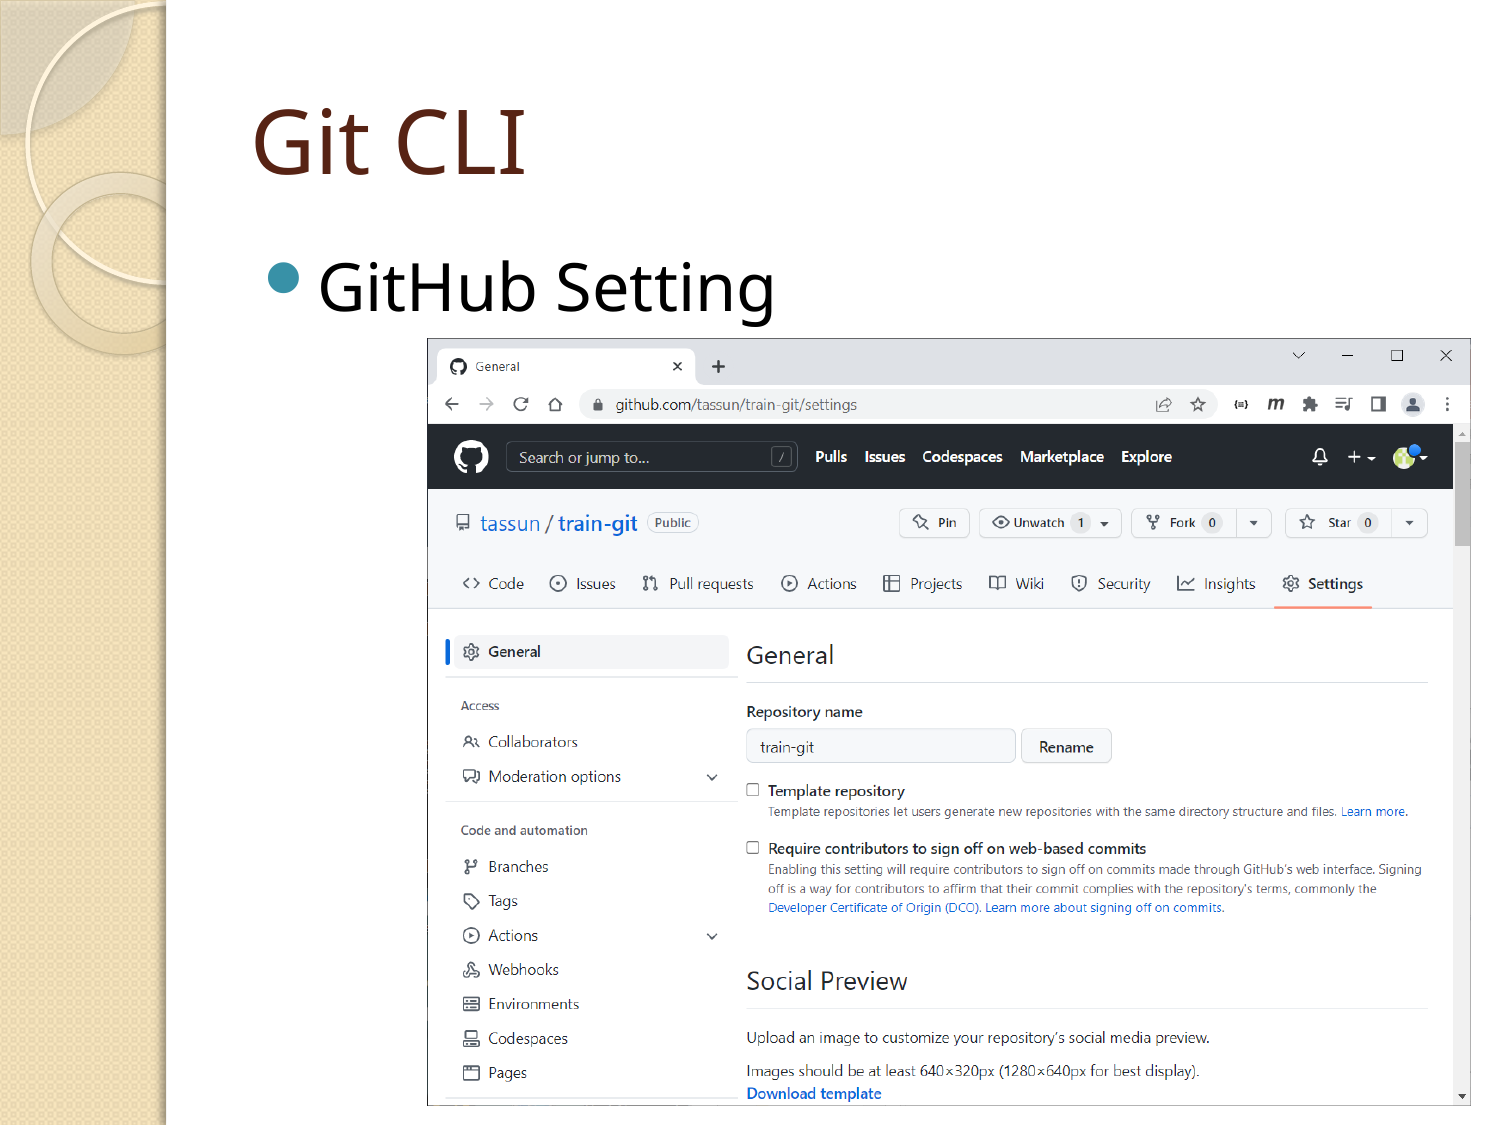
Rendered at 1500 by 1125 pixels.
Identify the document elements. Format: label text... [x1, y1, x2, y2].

title Git CLI [235, 45, 1466, 233]
list GitHub Setting [235, 237, 1466, 1025]
picture [427, 337, 1471, 1107]
